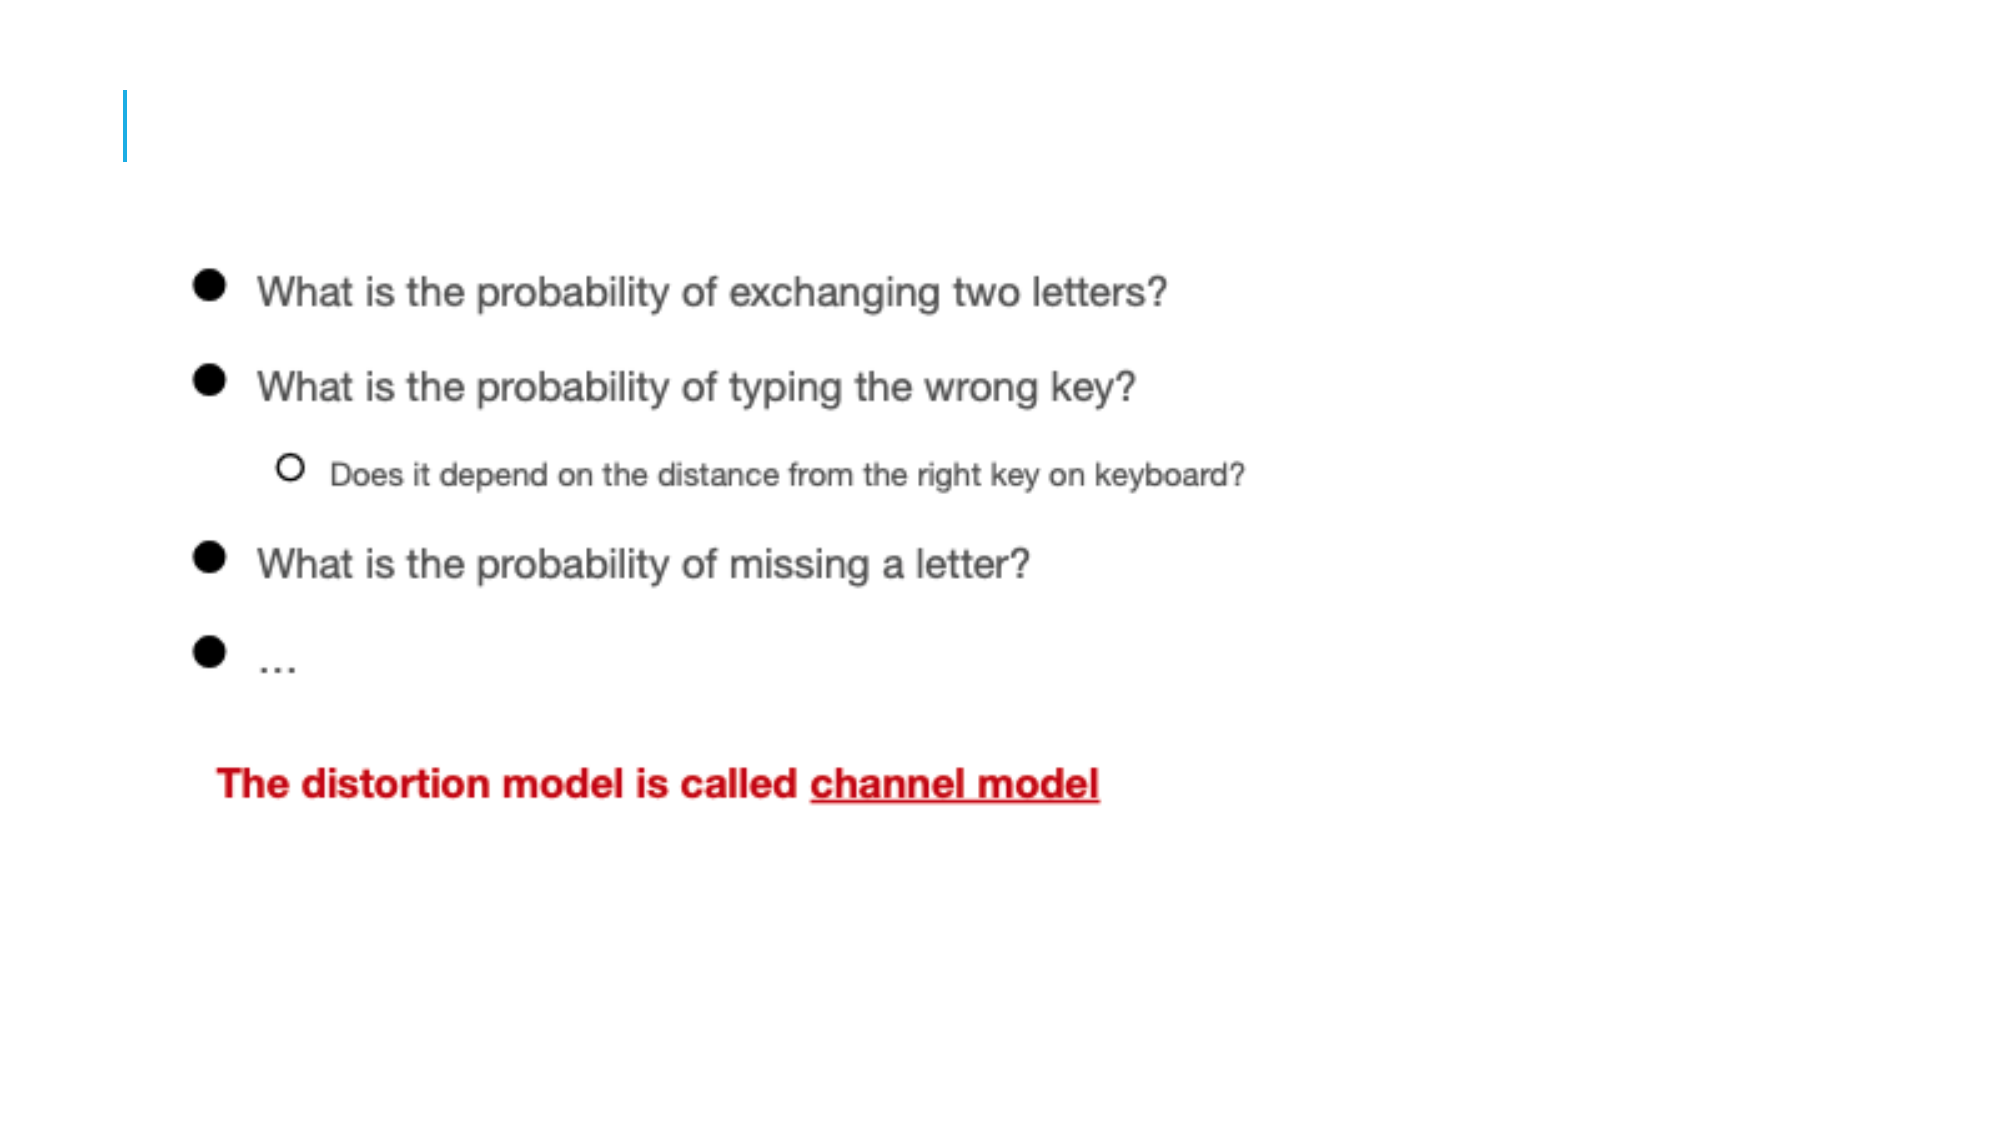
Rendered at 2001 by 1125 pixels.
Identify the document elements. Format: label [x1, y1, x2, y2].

list [167, 202, 1454, 1008]
